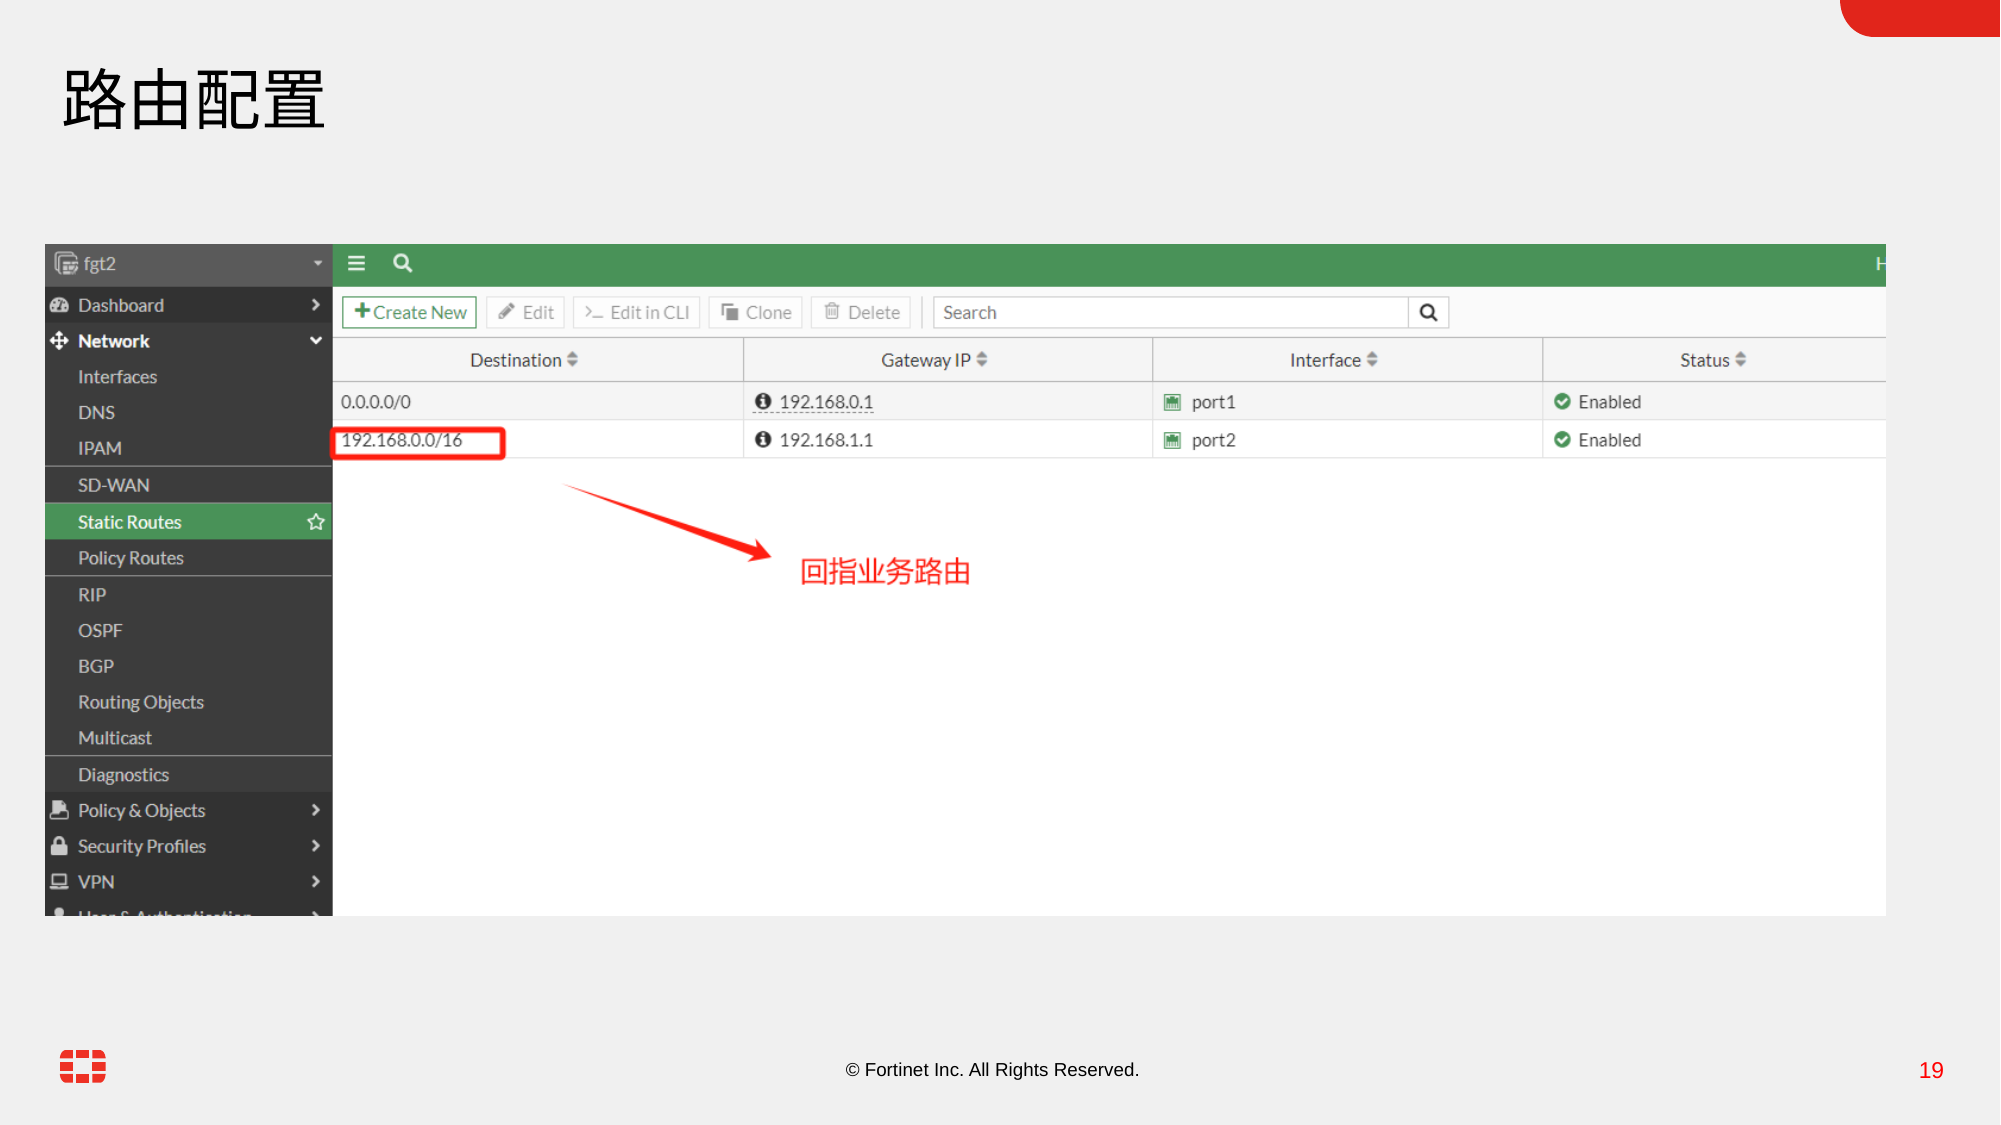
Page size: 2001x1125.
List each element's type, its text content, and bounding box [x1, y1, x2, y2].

picture [45, 244, 1886, 916]
text_box 路由配置 [46, 59, 344, 147]
